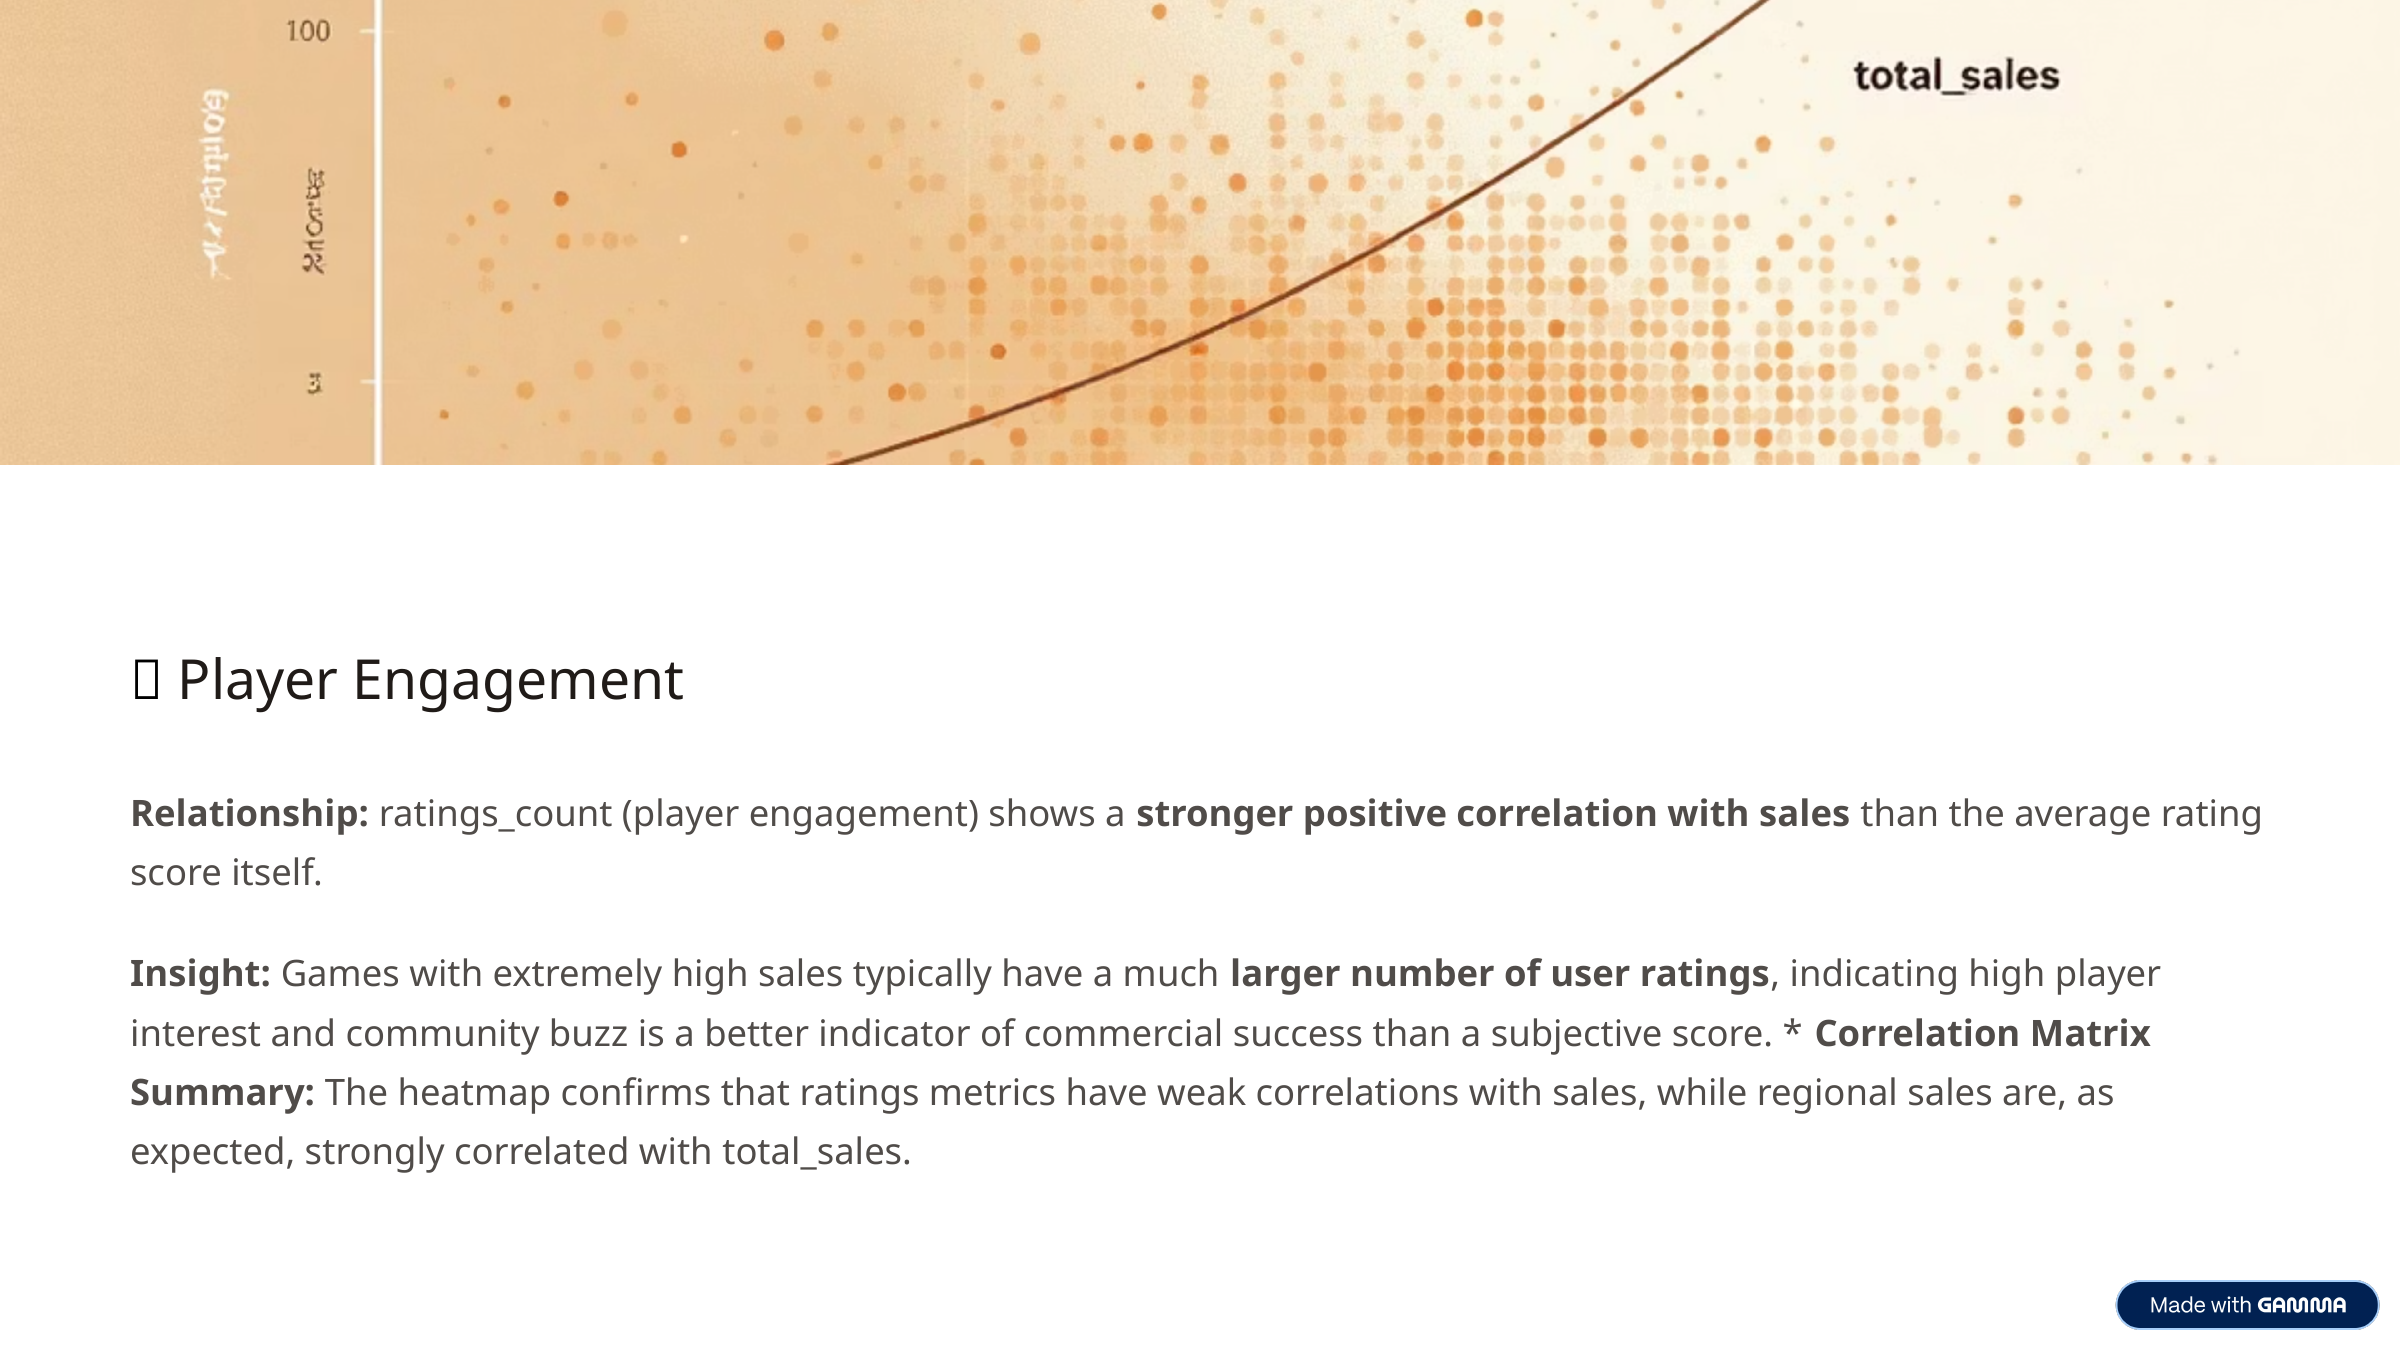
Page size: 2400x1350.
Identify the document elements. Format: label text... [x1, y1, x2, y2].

picture [0, 0, 2400, 466]
text_box Insight: Games with extremely high sales typically have a much larger number of user ratings, indicating high player interest and community buzz is a better indicator of commercial success than a subjective score. * Correlation Matrix Summary: The heatmap confirms that ratings metrics have weak correlations with sales, while regional sales are, as expected, strongly correlated with total_sales. [130, 934, 2270, 1173]
picture [2106, 1271, 2389, 1339]
text_box 📢 Player Engagement [130, 642, 756, 719]
text_box Relationship: ratings_count (player engagement) shows a stronger positive correlation with sales than the average rating score itself. [130, 773, 2270, 893]
